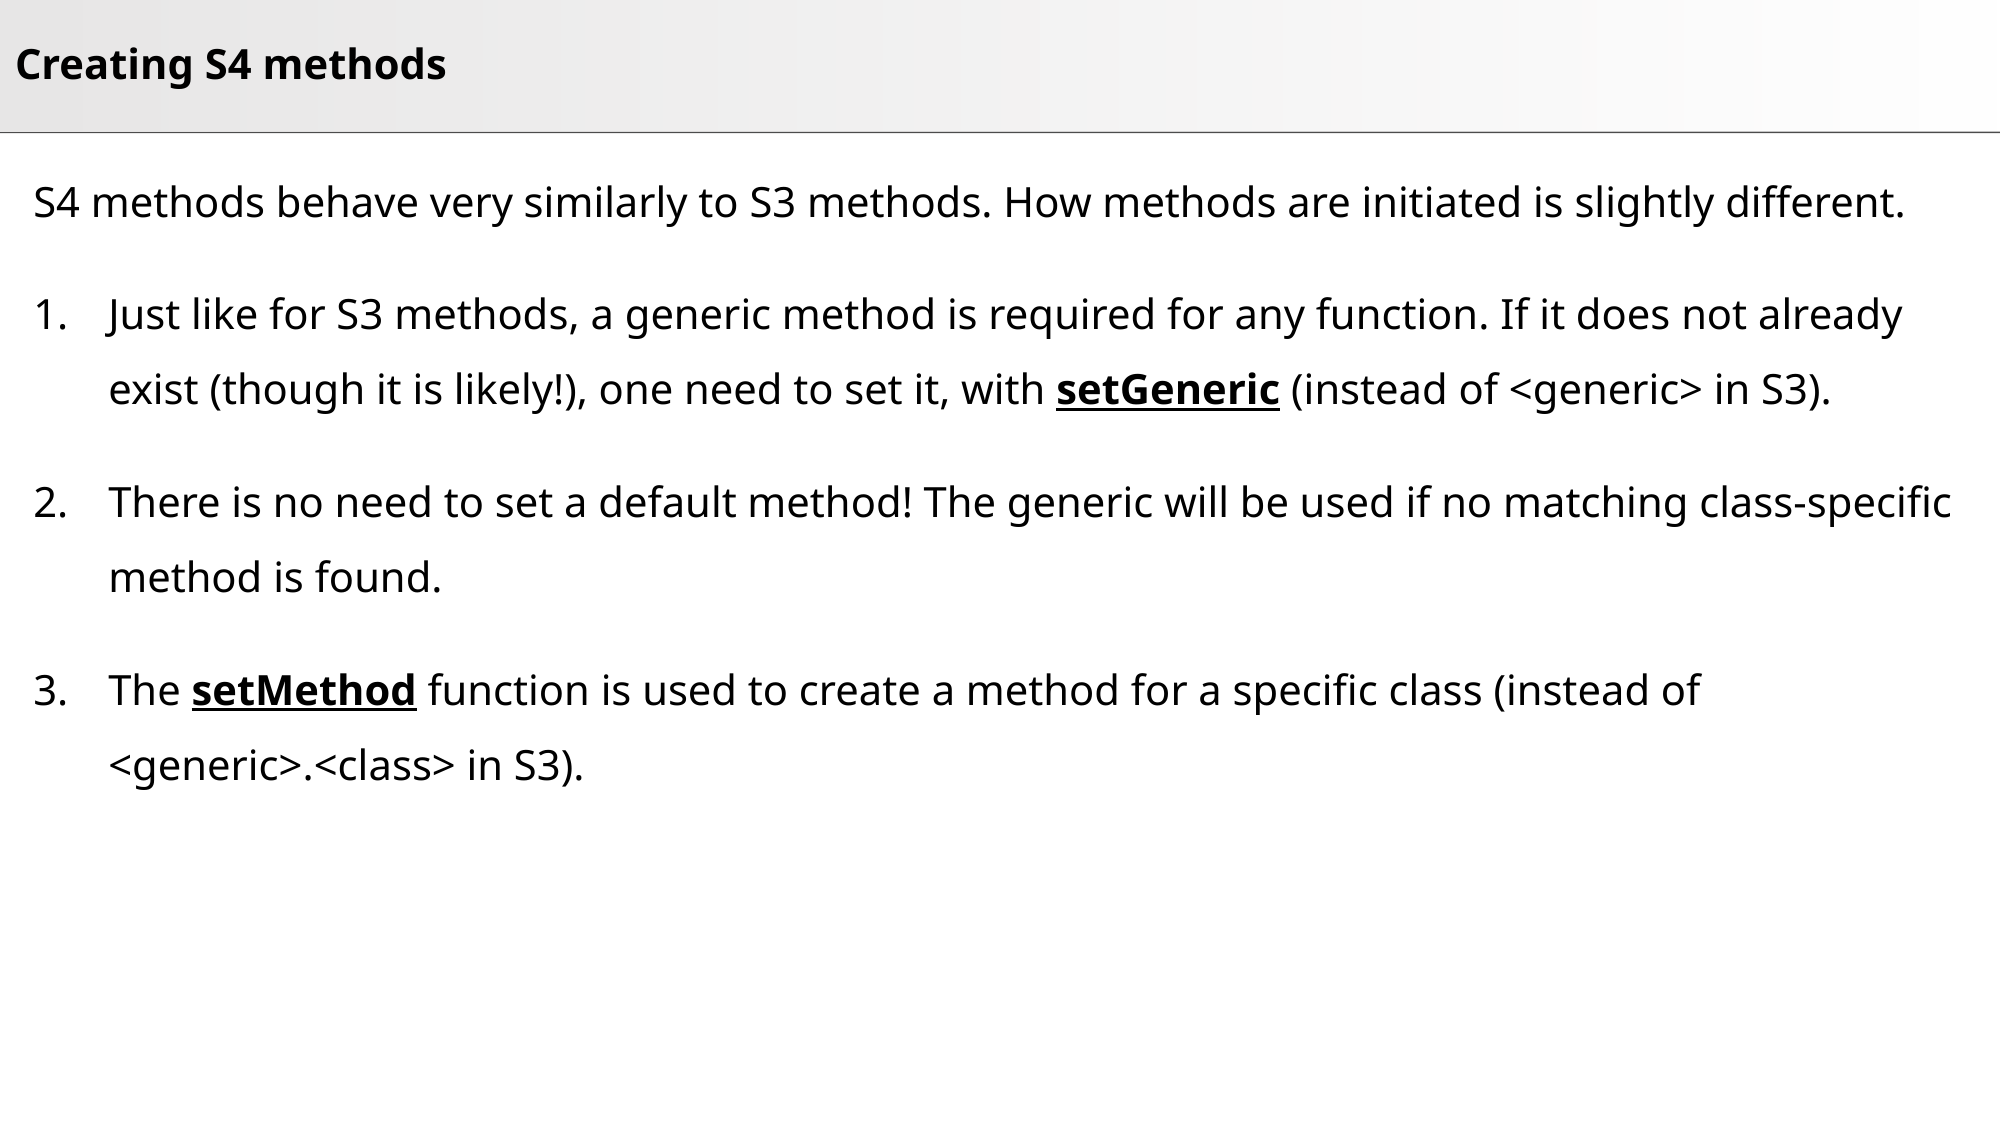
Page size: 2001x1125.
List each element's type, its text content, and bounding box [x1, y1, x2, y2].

title Creating S4 methods [0, 0, 2000, 132]
list S4 methods behave very similarly to S3 methods. How methods are initiated is slightly different. Just like for S3 methods, a generic method is required for any function. If it does not already exist (though it is likely!), one need to set it, with setGeneric (instead of <generic> in S3). There is no need to set a default method! The generic will be used if no matching class-specific method is found. The setMethod function is used to create a method for a specific class (instead of <generic>.<class> in S3). [18, 143, 1975, 1049]
